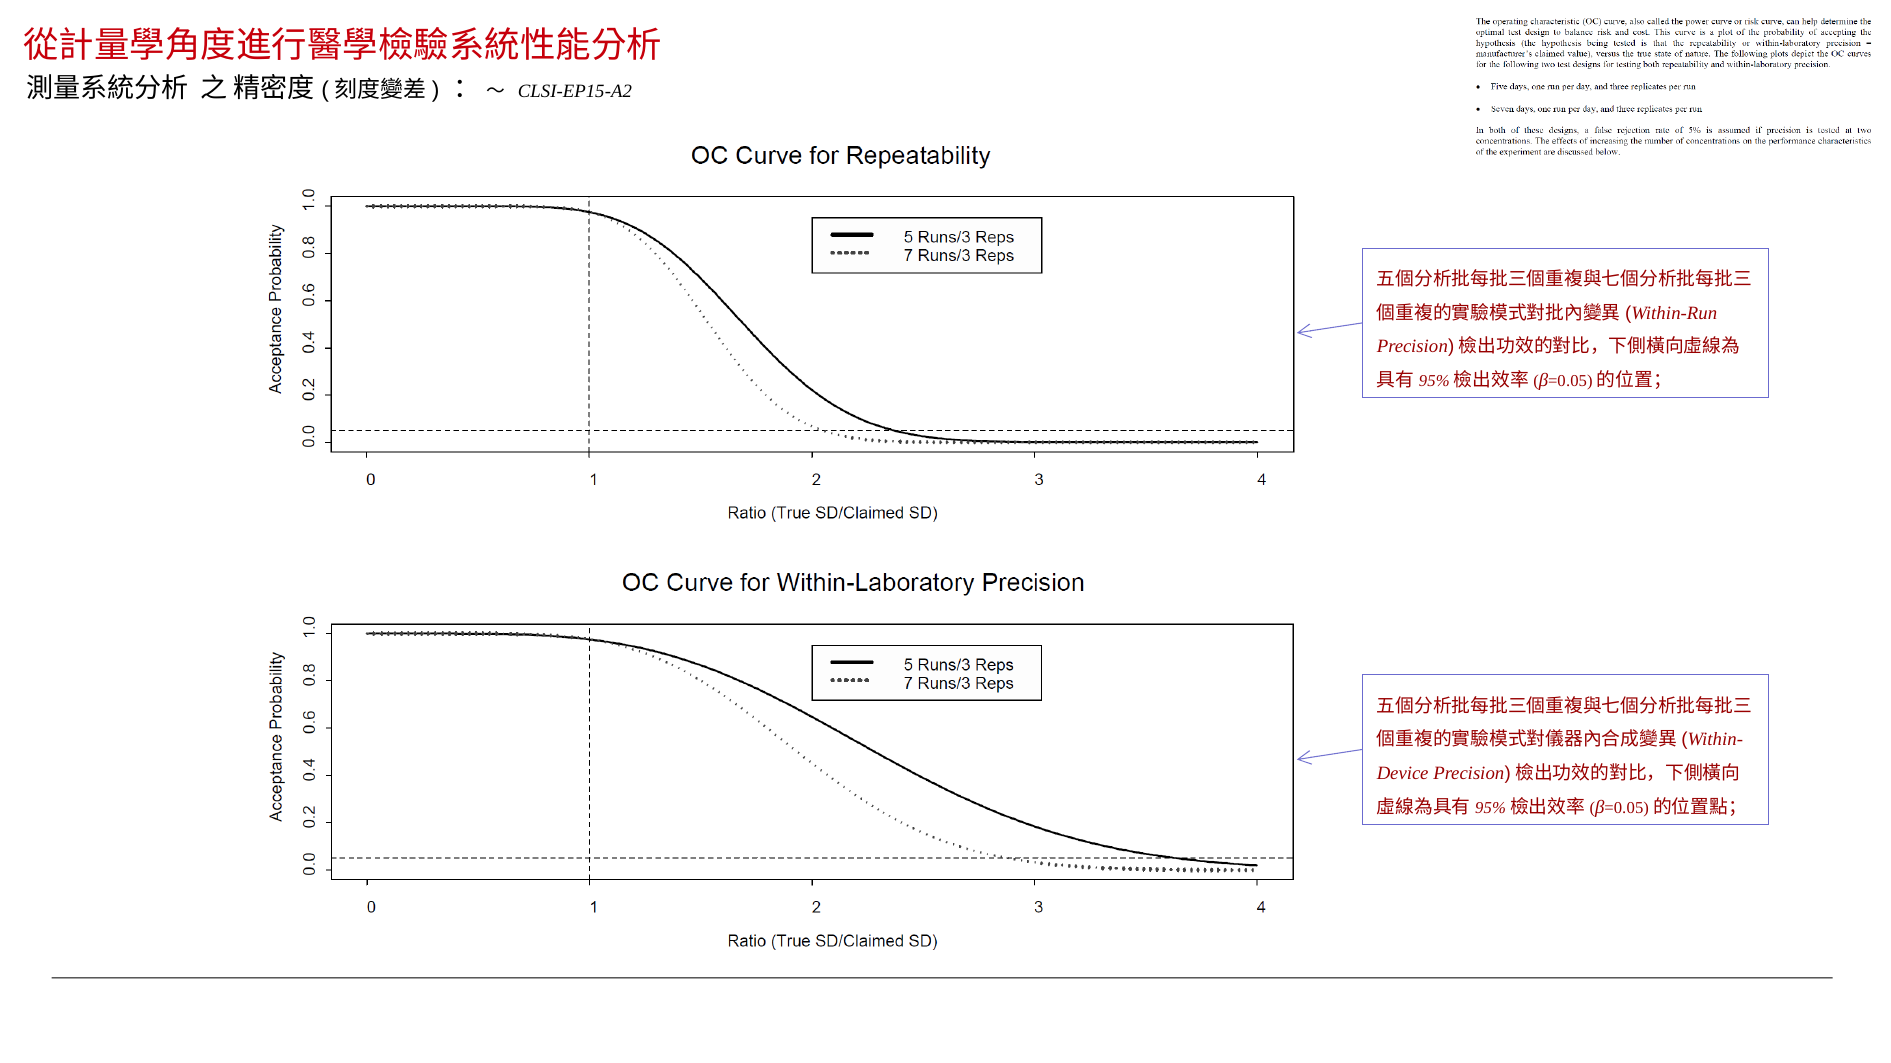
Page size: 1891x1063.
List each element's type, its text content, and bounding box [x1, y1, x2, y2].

title 從計量學角度進行醫學檢驗系統性能分析 [8, 7, 1407, 79]
text_box 測量系統分析 之 精密度(刻度變差) ： ～ CLSI-EP15-A2 [11, 62, 1327, 110]
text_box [264, 141, 1769, 951]
picture [1473, 16, 1874, 157]
